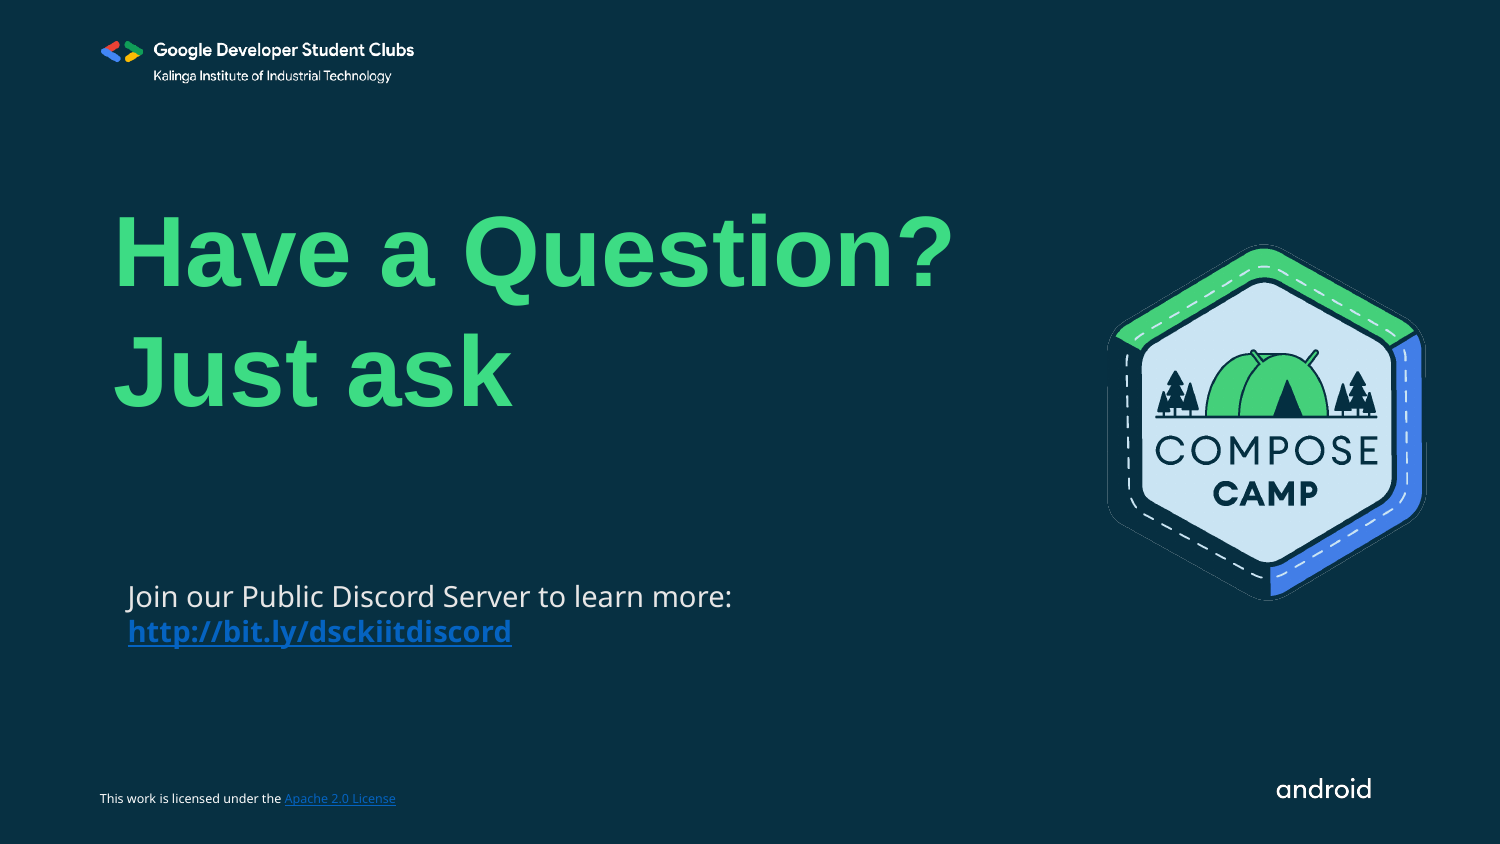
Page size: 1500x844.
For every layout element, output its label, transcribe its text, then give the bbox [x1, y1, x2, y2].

picture [1080, 235, 1453, 608]
picture [1272, 771, 1376, 804]
picture [101, 41, 414, 84]
text_box Join our Public Discord Server to learn more: http://bit.ly/dsckiitdiscord [112, 463, 768, 668]
title Have a Question? Just ask [98, 171, 1204, 355]
